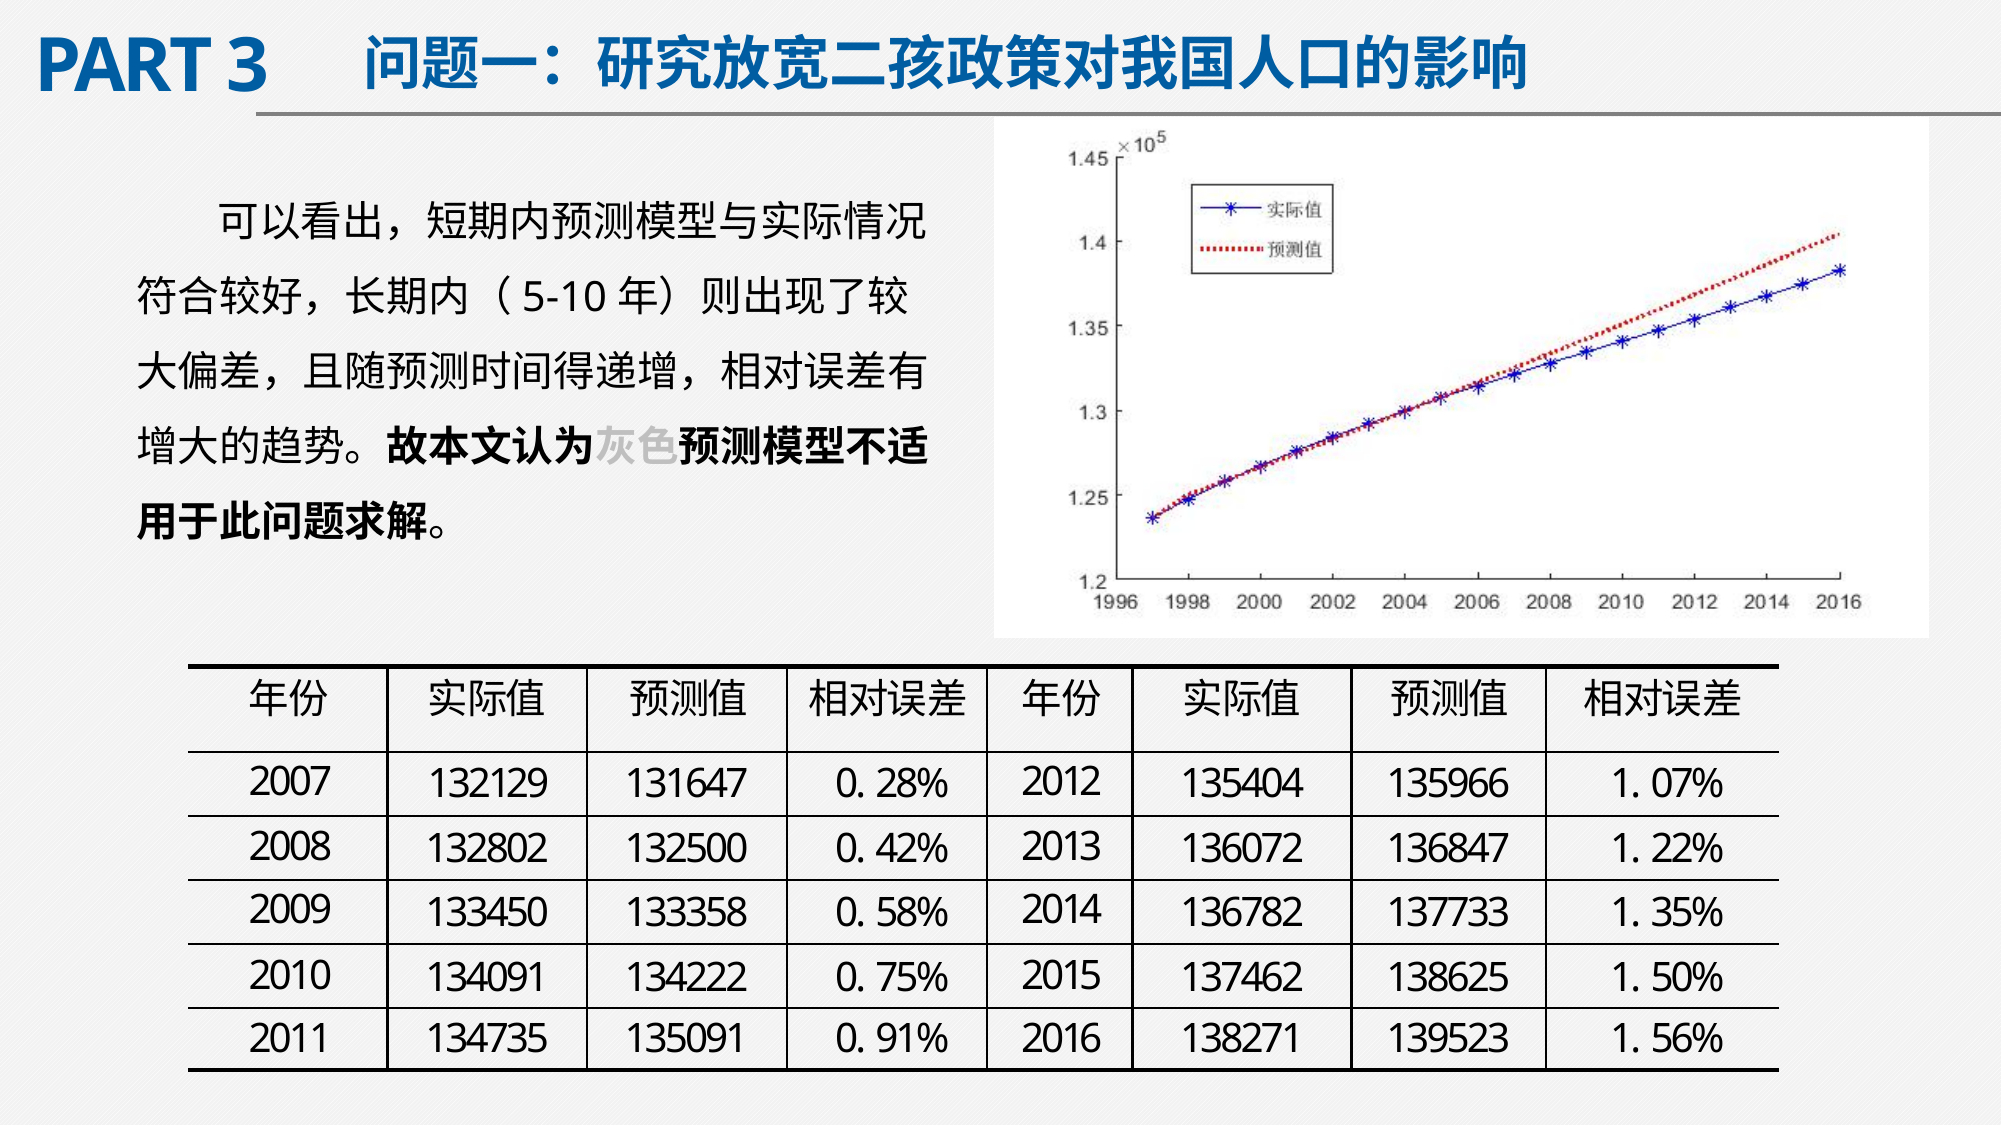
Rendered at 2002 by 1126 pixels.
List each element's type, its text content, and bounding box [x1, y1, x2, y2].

picture [187, 664, 2001, 1126]
text_box 问题一：研究放宽二孩政策对我国人口的影响 [351, 19, 1802, 104]
picture [994, 117, 1930, 639]
text_box 可以看出，短期内预测模型与实际情况符合较好，长期内（5-10年）则出现了较大偏差，且随预测时间得递增，相对误差有增大的趋势。故本文认为灰色预测模型不适用于此问题求解。 [121, 162, 950, 553]
text_box PART 3 [14, 6, 351, 117]
